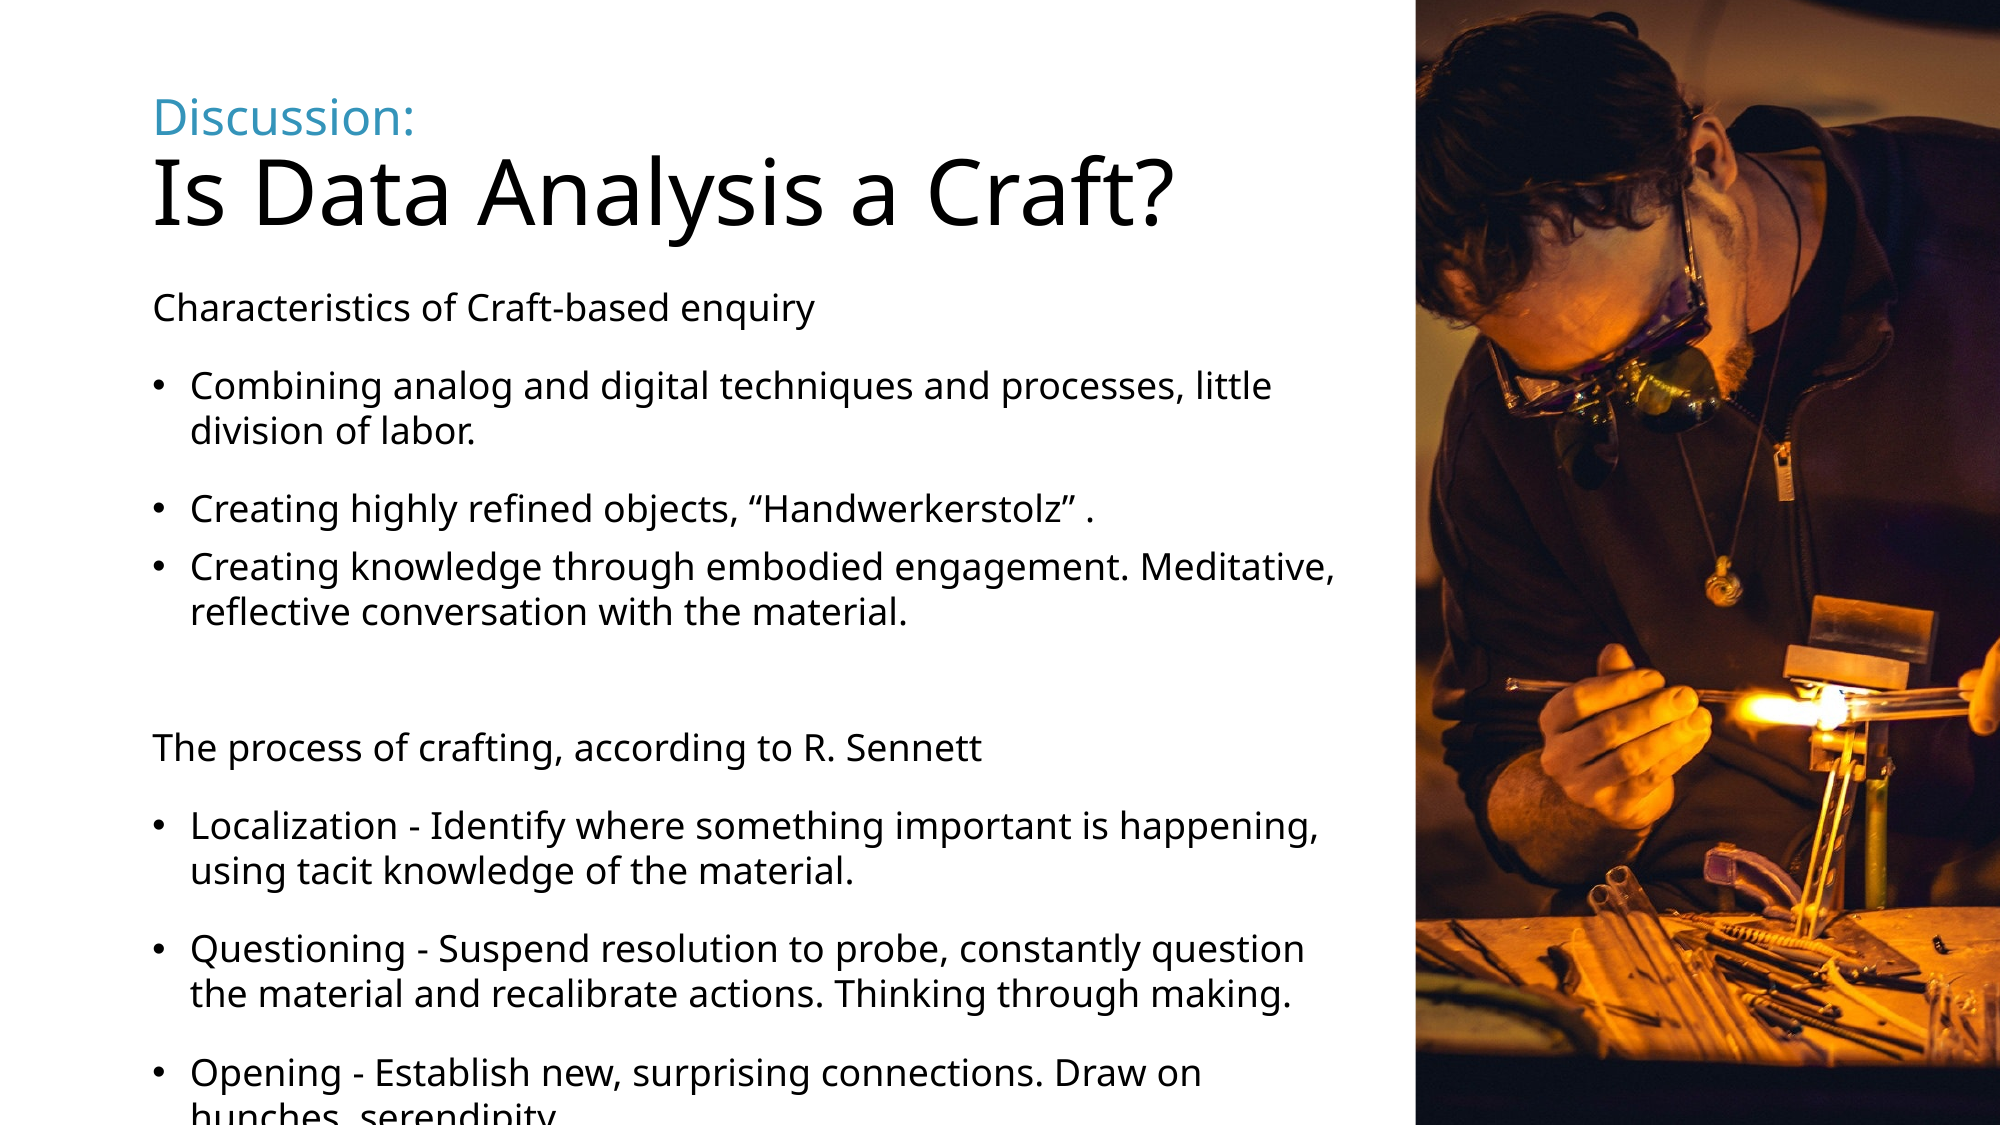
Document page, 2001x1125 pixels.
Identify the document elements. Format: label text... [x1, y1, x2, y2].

picture [1415, 0, 2000, 1125]
title Discussion: Is Data Analysis a Craft? [137, 59, 1296, 276]
list Characteristics of Craft-based enquiry Combining analog and digital techniques and processes, little division of labor. Creating highly refined objects, “Handwerkerstolz” . Creating knowledge through embodied engagement. Meditative, reflective conversation with the material. The process of crafting, according to R. Sennett Localization - Identify where something important is happening, using tacit knowledge of the material. Questioning - Suspend resolution to probe, constantly question the material and recalibrate actions. Thinking through making. Opening - Establish new, surprising connections. Draw on hunches, serendipity. [137, 276, 1385, 1029]
